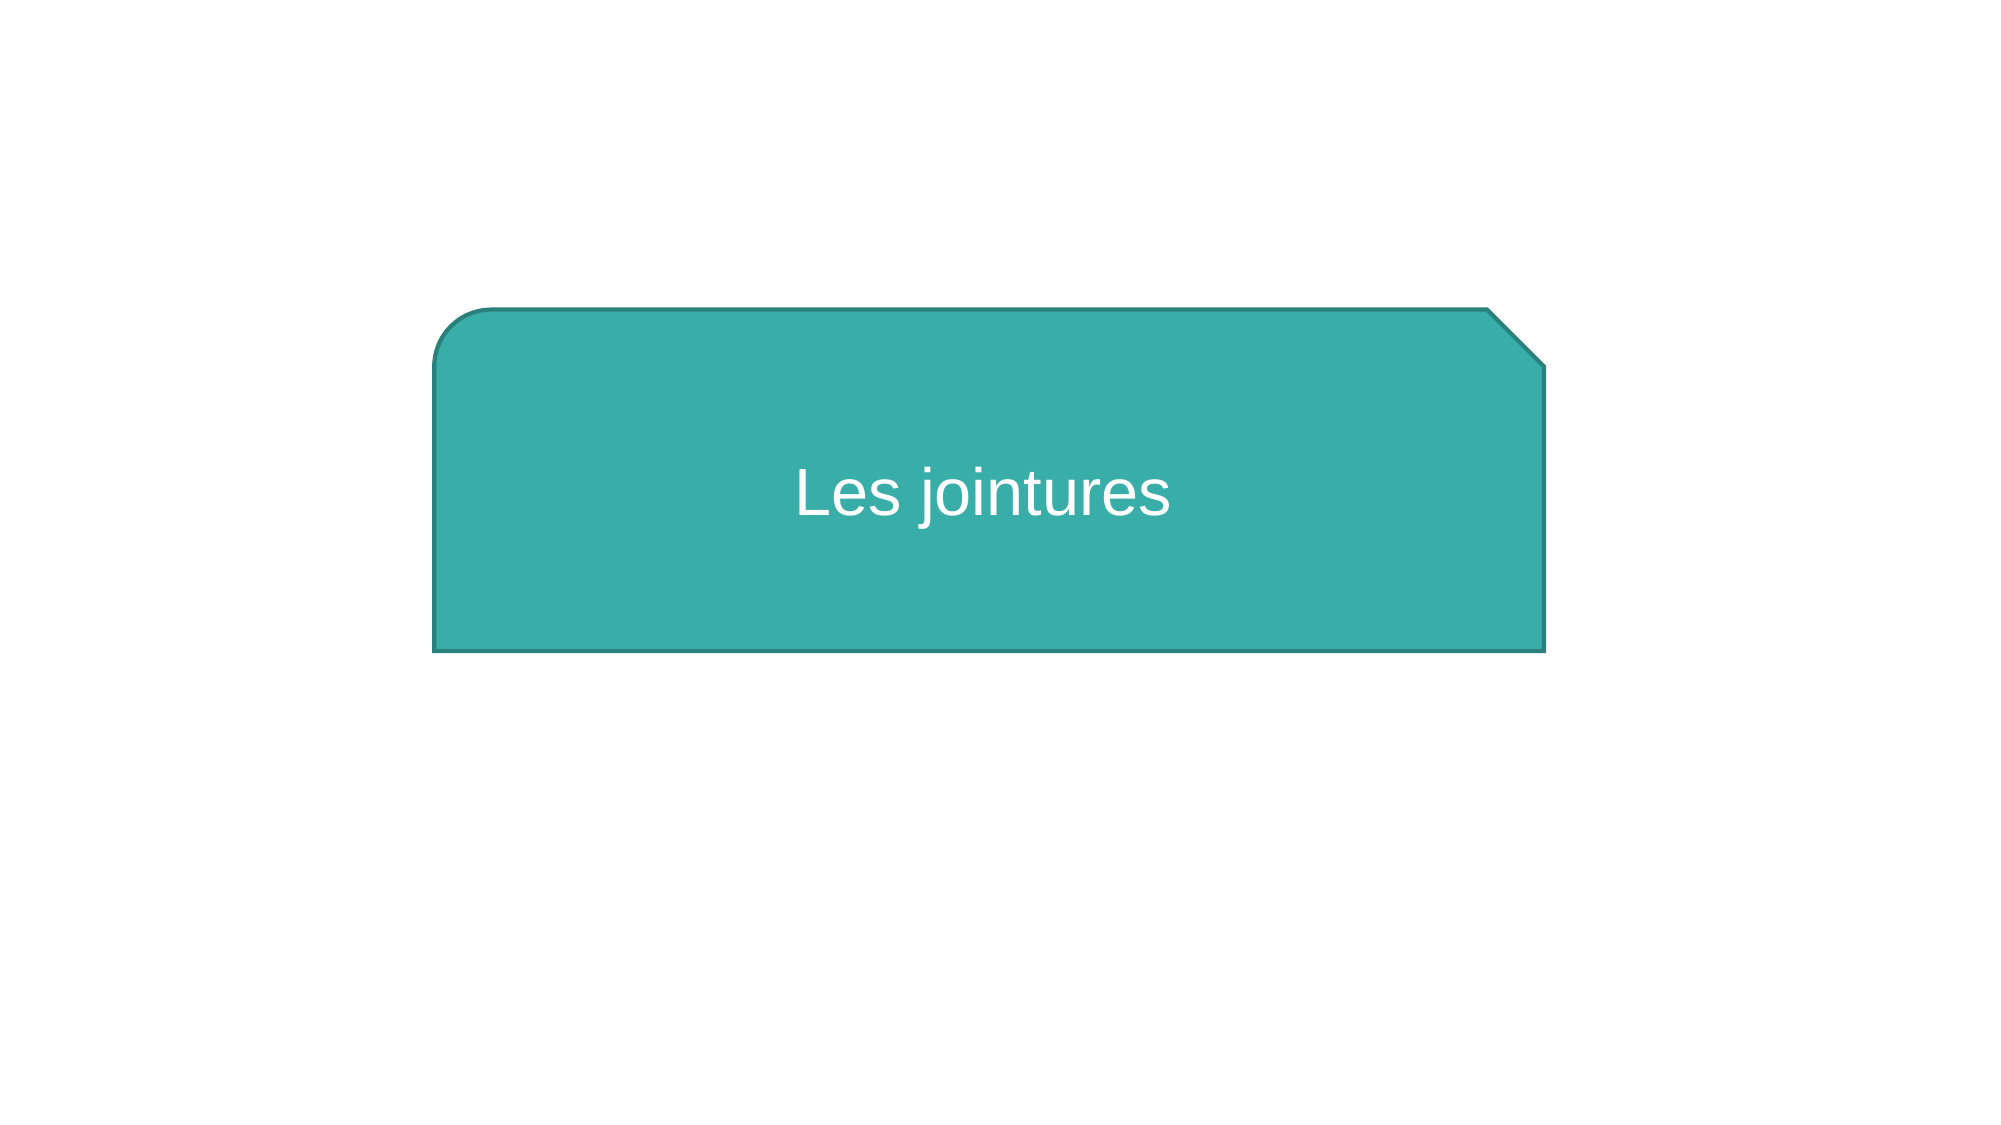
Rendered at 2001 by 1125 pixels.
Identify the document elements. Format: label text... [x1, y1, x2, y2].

text_box Les jointures [432, 307, 1547, 654]
